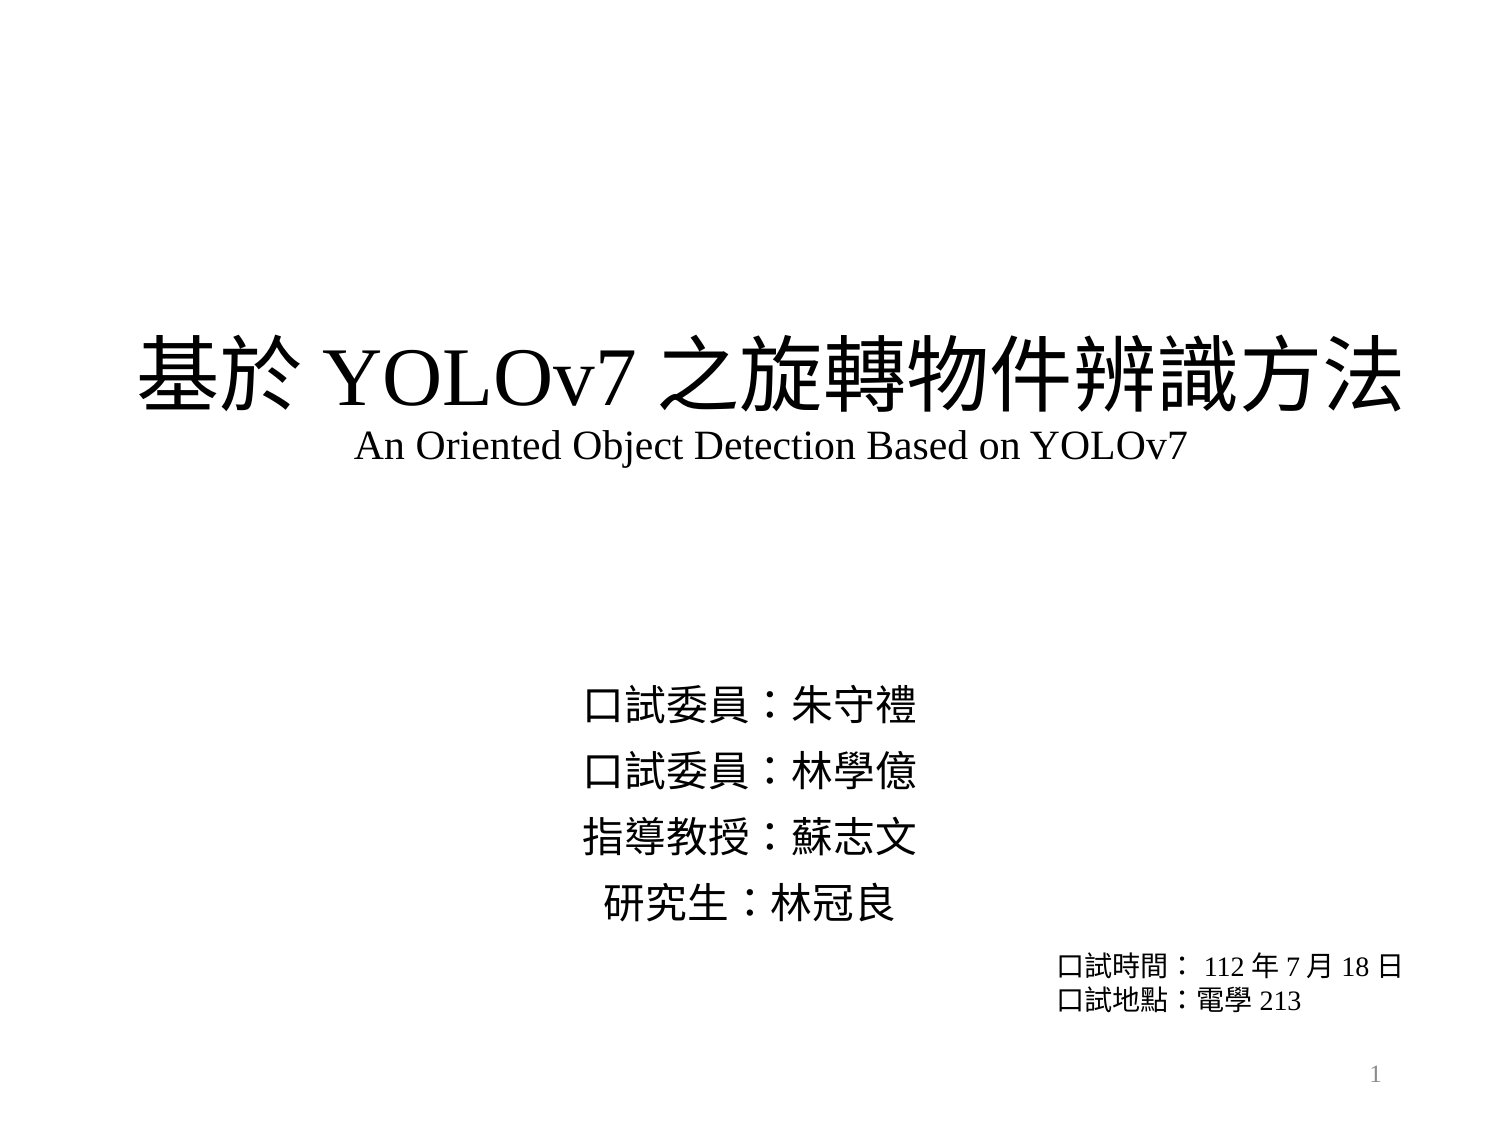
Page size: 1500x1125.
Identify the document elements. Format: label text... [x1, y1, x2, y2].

text_box 口試時間：112年7月18日 口試地點：電學213 [1042, 940, 1426, 1023]
title 基於YOLOv7之旋轉物件辨識方法 An Oriented Object Detection Based on YOLOv7 [66, 184, 1476, 576]
slide_number 1 [1059, 1042, 1397, 1103]
text_box 口試委員：朱守禮 口試委員：林學億 指導教授：蘇志文 研究生：林冠良 [187, 677, 1313, 923]
